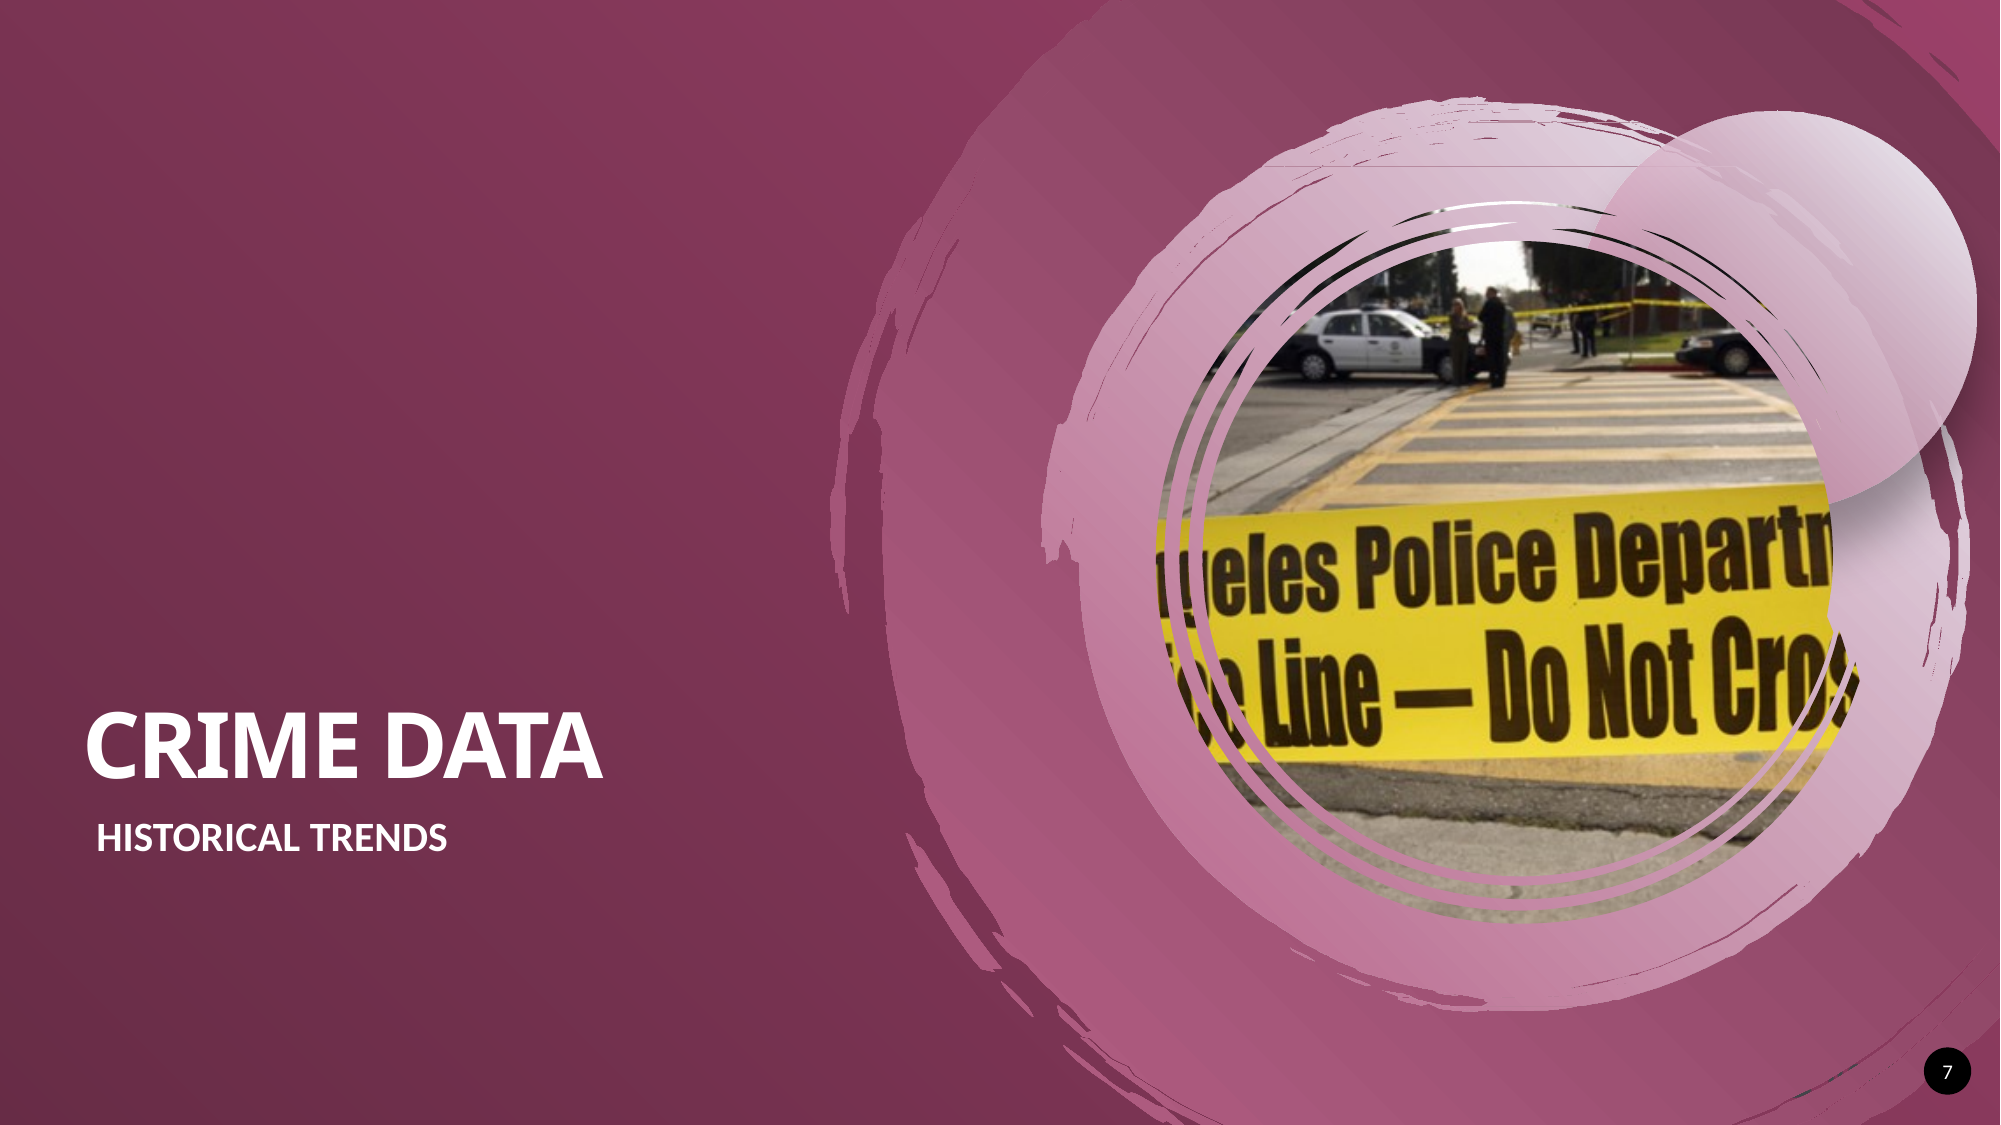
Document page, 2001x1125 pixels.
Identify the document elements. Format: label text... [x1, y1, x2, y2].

text_box Historical trends [96, 815, 869, 1048]
title Crime Data [82, 456, 869, 798]
text_box [1609, 109, 1978, 493]
picture [1155, 201, 1860, 924]
slide_number 7 [1923, 1047, 1972, 1095]
